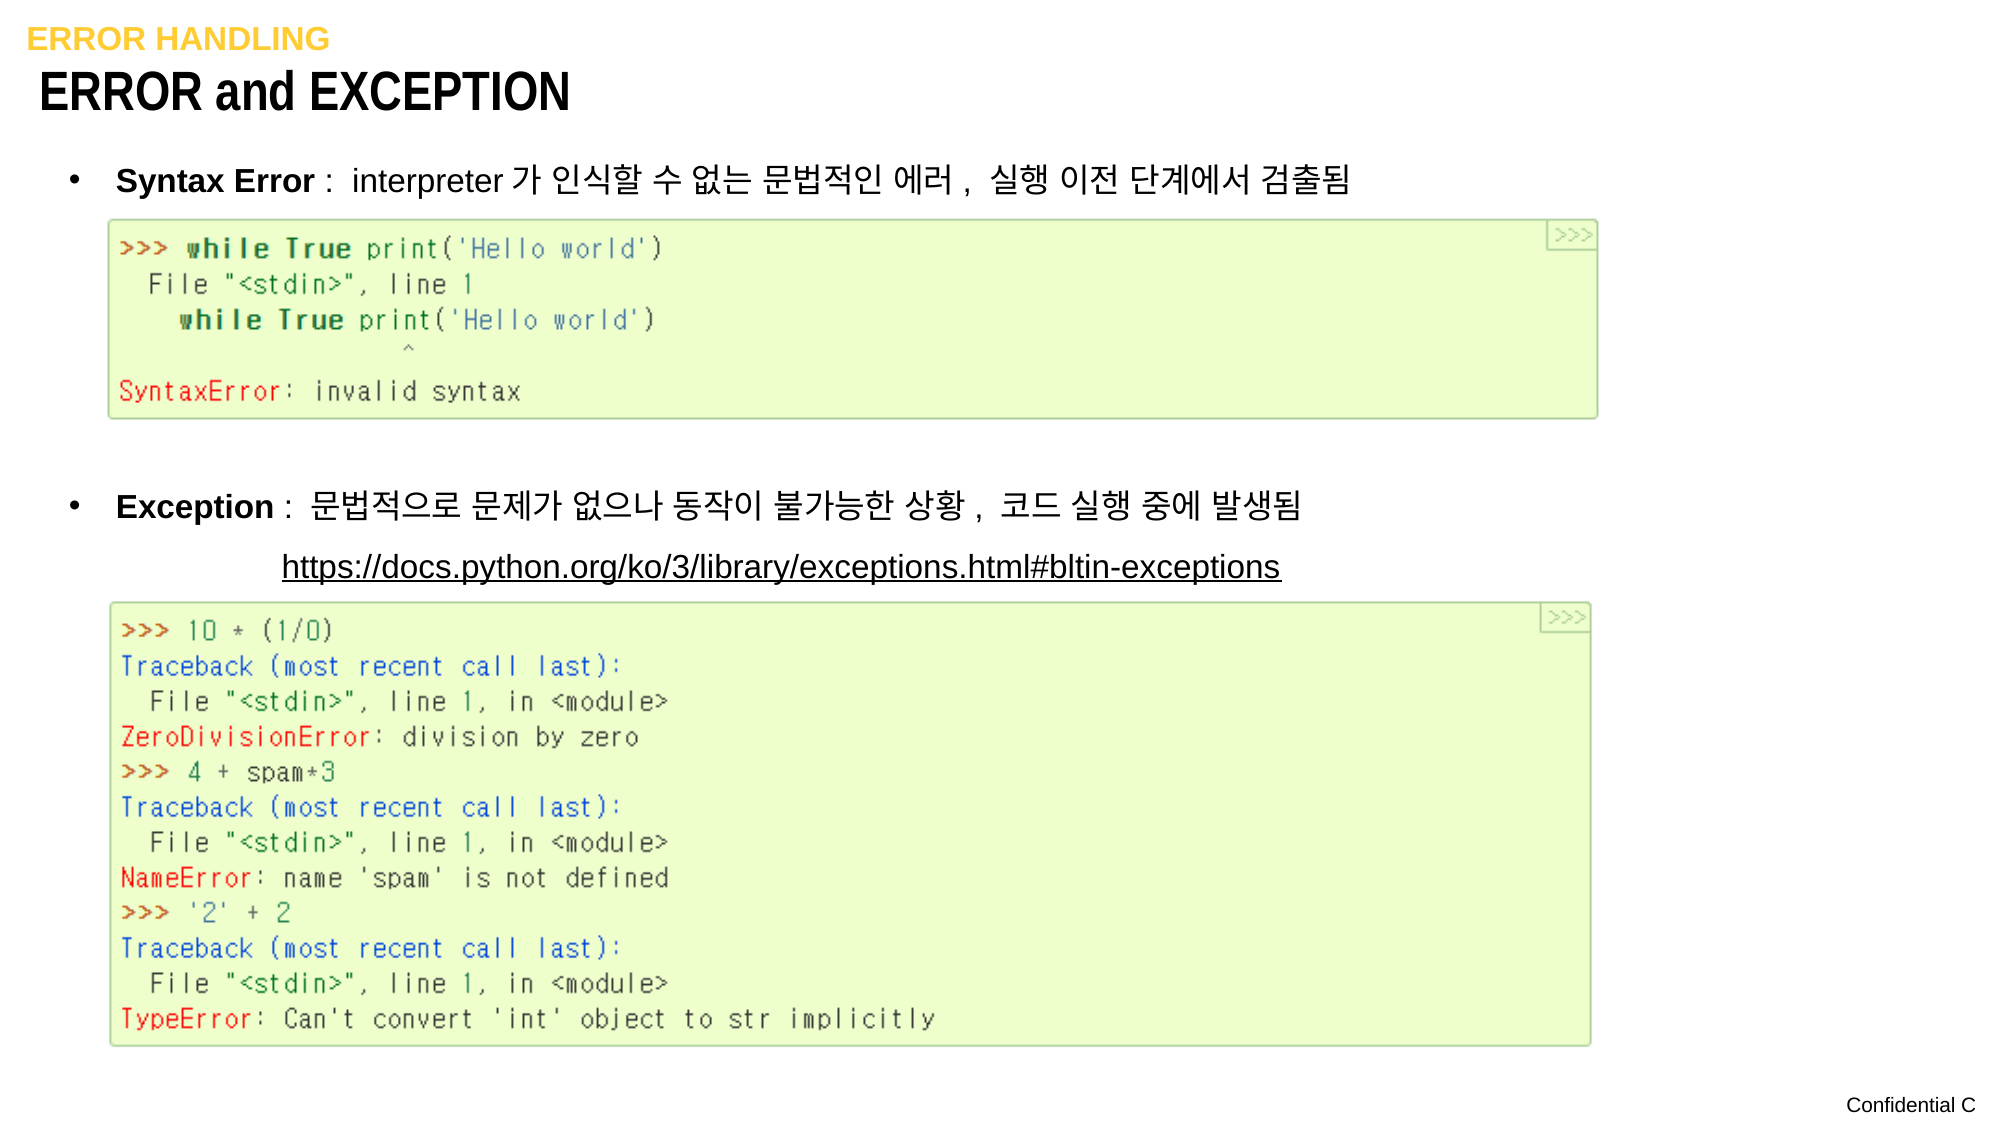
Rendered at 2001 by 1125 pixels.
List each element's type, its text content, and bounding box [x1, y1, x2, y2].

picture [94, 587, 1605, 1062]
title ERROR and EXCEPTION [39, 64, 1961, 122]
text_box Exception : 문법적으로 문제가 없으나 동작이 불가능한 상황, 코드 실행 중에 발생됨 https://docs.python.org/ko/3/library/exceptions.html#bltin-exceptions [54, 457, 1605, 593]
text_box Syntax Error : interpreter가 인식할 수 없는 문법적인 에러, 실행 이전 단계에서 검출됨 [54, 132, 1605, 207]
list Error handling [26, 21, 1948, 58]
picture [94, 208, 1610, 433]
